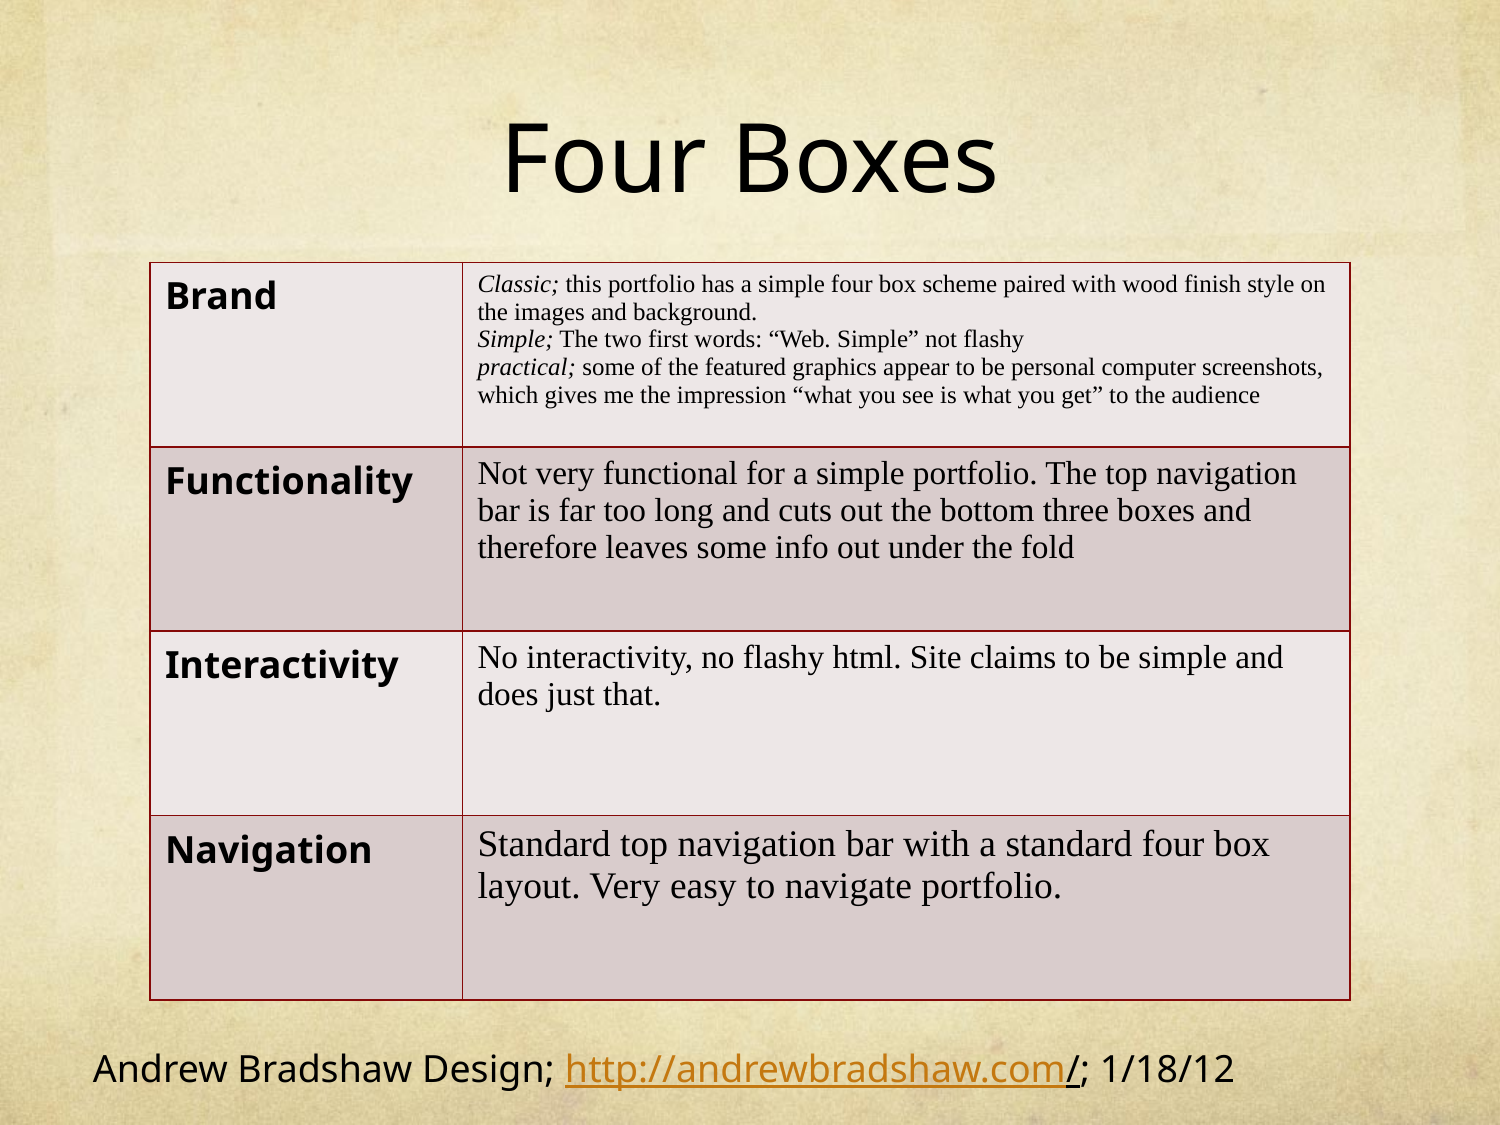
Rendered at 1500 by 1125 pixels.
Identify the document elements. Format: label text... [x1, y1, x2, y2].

table_cell Navigation [151, 816, 462, 999]
table_header Classic; this portfolio has a simple four box scheme paired with wood finish style on the images and background. Simple; The two first words: “Web. Simple” not flashy practical; some of the featured graphics appear to be personal computer screenshots, which gives me the impression “what you see is what you get” to the audience [463, 263, 1349, 446]
picture [0, 0, 1500, 1125]
table_cell Functionality [151, 448, 462, 630]
table_cell Interactivity [151, 632, 462, 815]
title Four Boxes [150, 82, 1350, 225]
table_cell No interactivity, no flashy html. Site claims to be simple and does just that. [463, 632, 1349, 815]
table_cell Not very functional for a simple portfolio. The top navigation bar is far too long and cuts out the bottom three boxes and therefore leaves some info out under the fold [463, 448, 1349, 630]
table_cell Standard top navigation bar with a standard four box layout. Very easy to navigate portfolio. [463, 816, 1349, 999]
text_box Andrew Bradshaw Design; http://andrewbradshaw.com/; 1/18/12 [78, 1037, 1250, 1104]
table_header Brand [151, 263, 462, 446]
